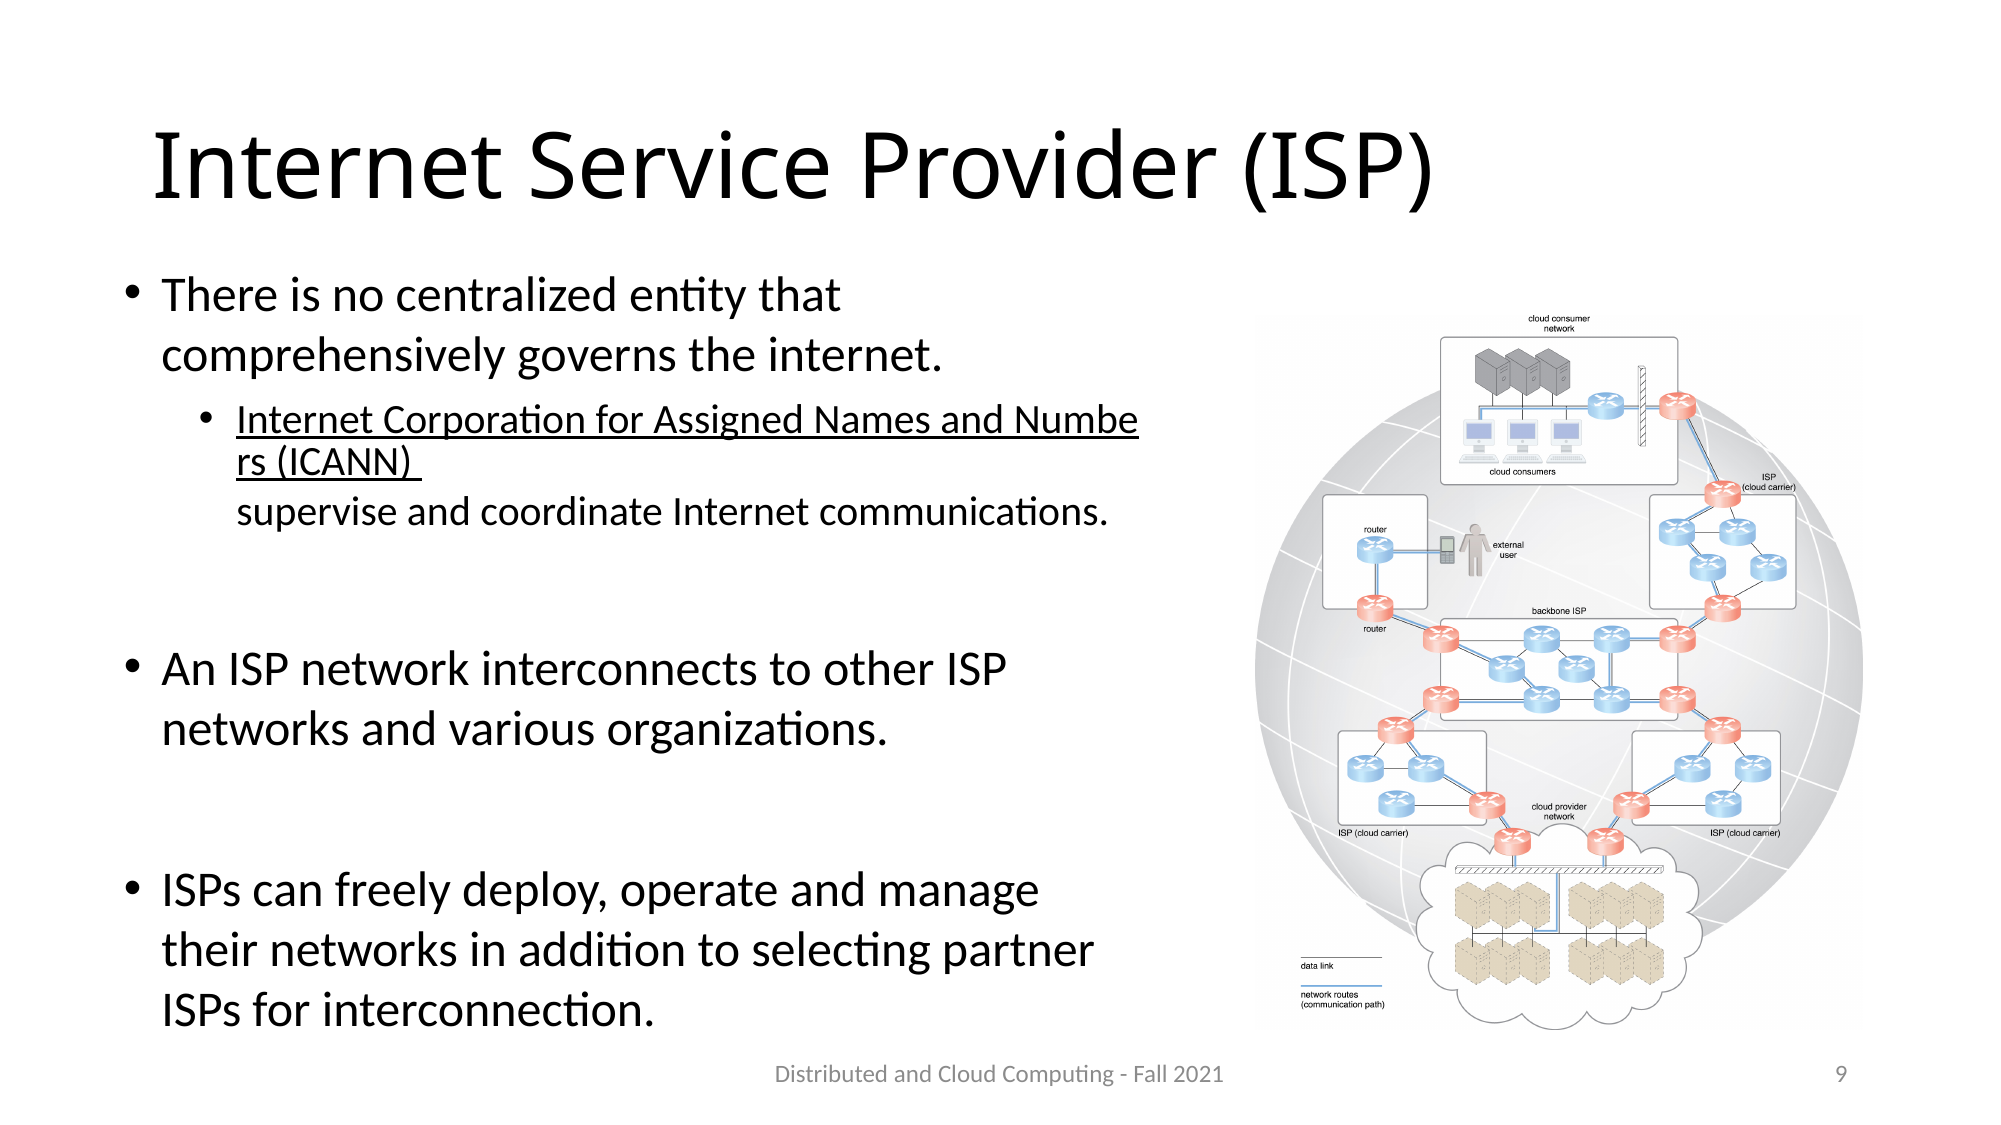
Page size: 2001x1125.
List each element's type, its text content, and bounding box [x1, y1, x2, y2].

slide_number 9 [1412, 1042, 1863, 1103]
footer Distributed and Cloud Computing - Fall 2021 [662, 1042, 1338, 1103]
picture [1255, 315, 1863, 1030]
title Internet Service Provider (ISP) [137, 59, 1863, 278]
list There is no centralized entity that comprehensively governs the internet. Internet Corporation for Assigned Names and Numbers (ICANN) supervise and coordinate Internet communications. An ISP network interconnects to other ISP networks and various organizations. ISPs can freely deploy, operate and manage their networks in addition to selecting partner ISPs for interconnection. [109, 253, 1161, 968]
